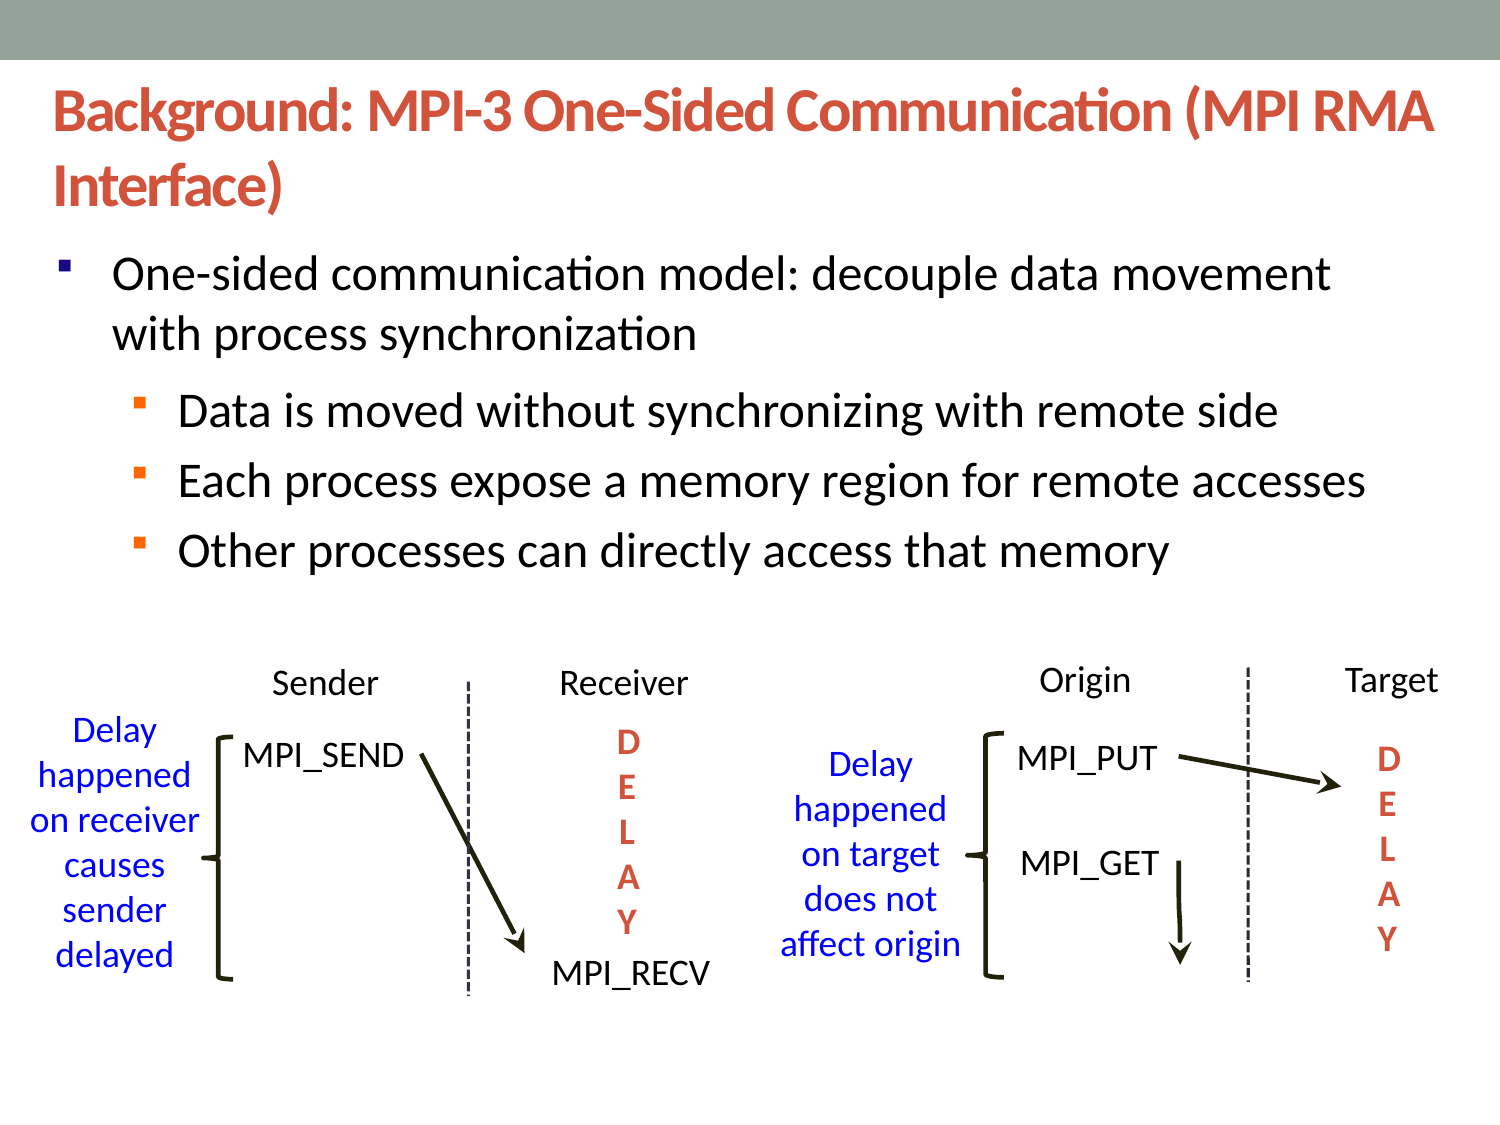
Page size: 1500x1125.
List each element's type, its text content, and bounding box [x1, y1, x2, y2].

text_box Background: MPI-3 One-Sided Communication (MPI RMA Interface) [37, 62, 1500, 226]
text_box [3, 649, 733, 1002]
text_box Data is moved without synchronizing with remote side Each process expose a memory region for remote accesses Other processes can directly access that memory [40, 290, 1441, 584]
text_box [758, 647, 1500, 983]
text_box One-sided communication model: decouple data movement with process synchronization [40, 233, 1441, 290]
